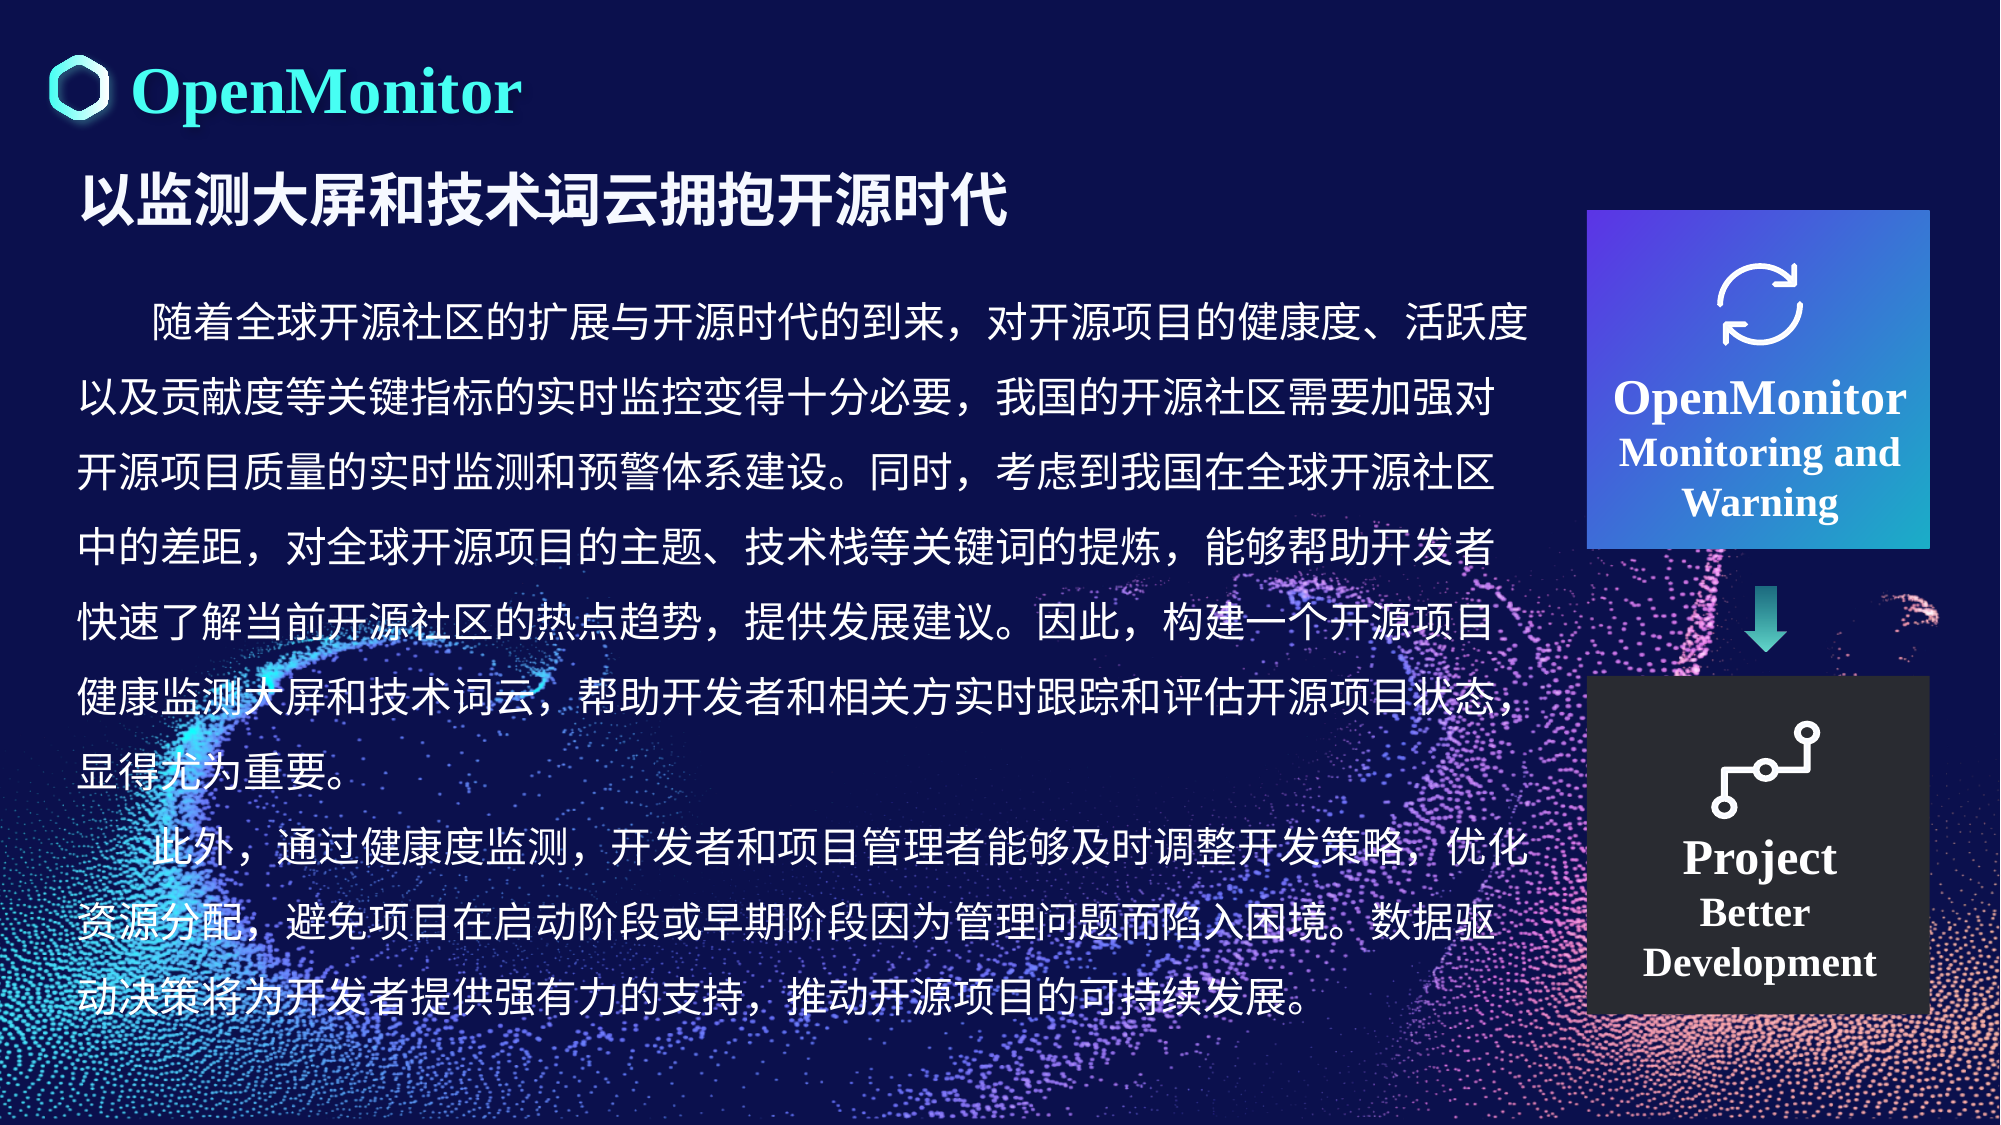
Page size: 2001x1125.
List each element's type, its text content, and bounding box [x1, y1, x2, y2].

text_box [49, 55, 105, 121]
text_box 以监测大屏和技术词云拥抱开源时代 [77, 162, 1010, 233]
text_box 随着全球开源社区的扩展与开源时代的到来，对开源项目的健康度、活跃度以及贡献度等关键指标的实时监控变得十分必要，我国的开源社区需要加强对开源项目质量的实时监测和预警体系建设。同时，考虑到我国在全球开源社区中的差距，对全球开源项目的主题、技术栈等关键词的提炼，能够帮助开发者快速了解当前开源社区的热点趋势，提供发展建议。因此，构建一个开源项目健康监测大屏和技术词云，帮助开发者和相关方实时跟踪和评估开源项目状态，显得尤为重要。 此外，通过健康度监测，开发者和项目管理者能够及时调整开发策略，优化资源分配，避免项目在启动阶段或早期阶段因为管理问题而陷入困境。数据驱动决策将为开发者提供强有力的支持，推动开源项目的可持续发展。 [76, 270, 1530, 364]
text_box OpenMonitor [106, 39, 548, 135]
text_box [1718, 264, 1797, 307]
text_box [1586, 210, 1930, 364]
text_box [1723, 302, 1802, 345]
picture [0, 364, 2001, 1120]
